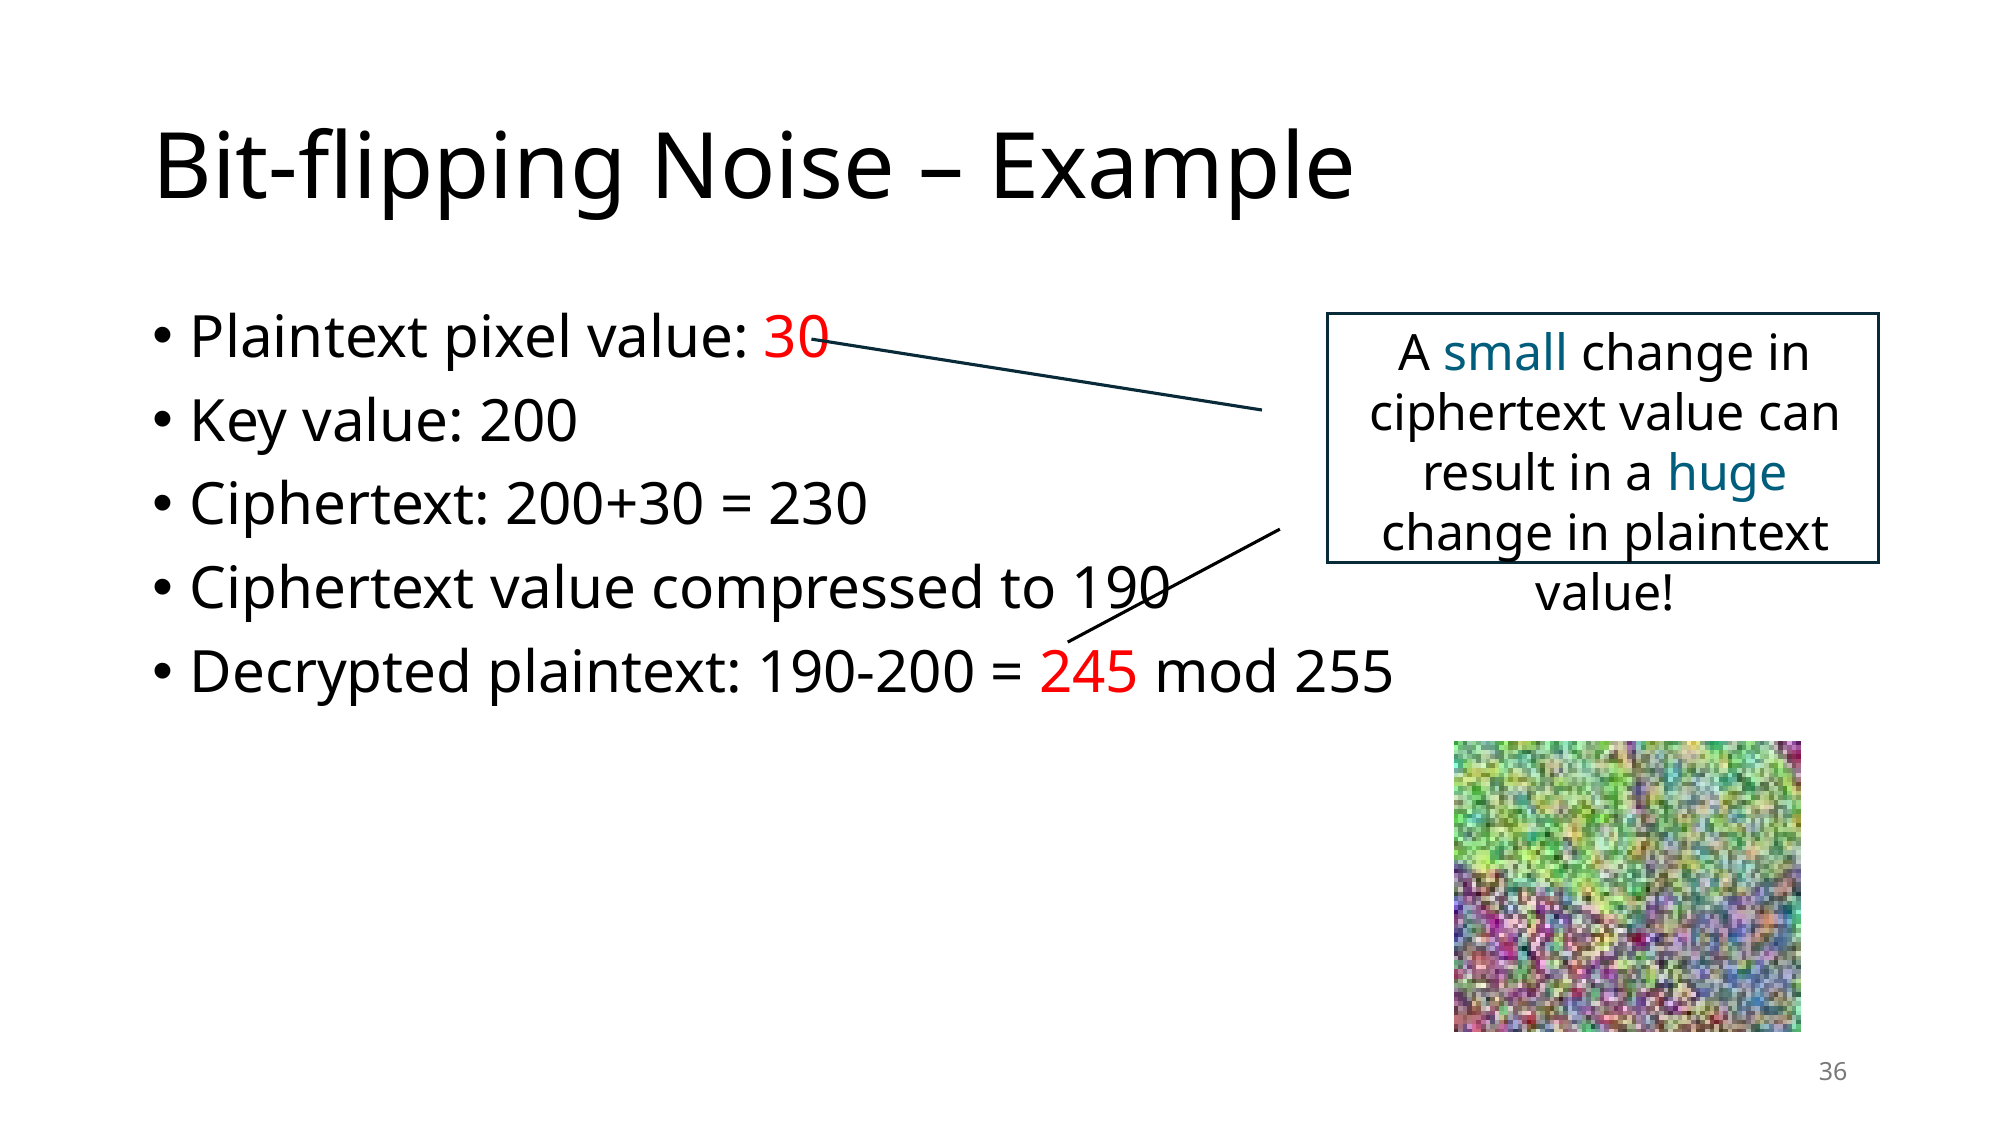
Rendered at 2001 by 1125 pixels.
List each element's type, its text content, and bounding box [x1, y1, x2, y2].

picture [1453, 741, 1802, 1033]
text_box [1067, 528, 1281, 643]
list Plaintext pixel value: 30 Key value: 200 Ciphertext: 200+30 = 230 Ciphertext value compressed to 190 Decrypted plaintext: 190-200 = 245 mod 255 [137, 299, 1863, 1014]
text_box A small change in ciphertext value can result in a huge change in plaintext value! [1316, 313, 1894, 628]
title Bit-flipping Noise – Example [137, 59, 1863, 278]
slide_number 36 [1412, 1042, 1863, 1103]
text_box [811, 337, 1263, 412]
